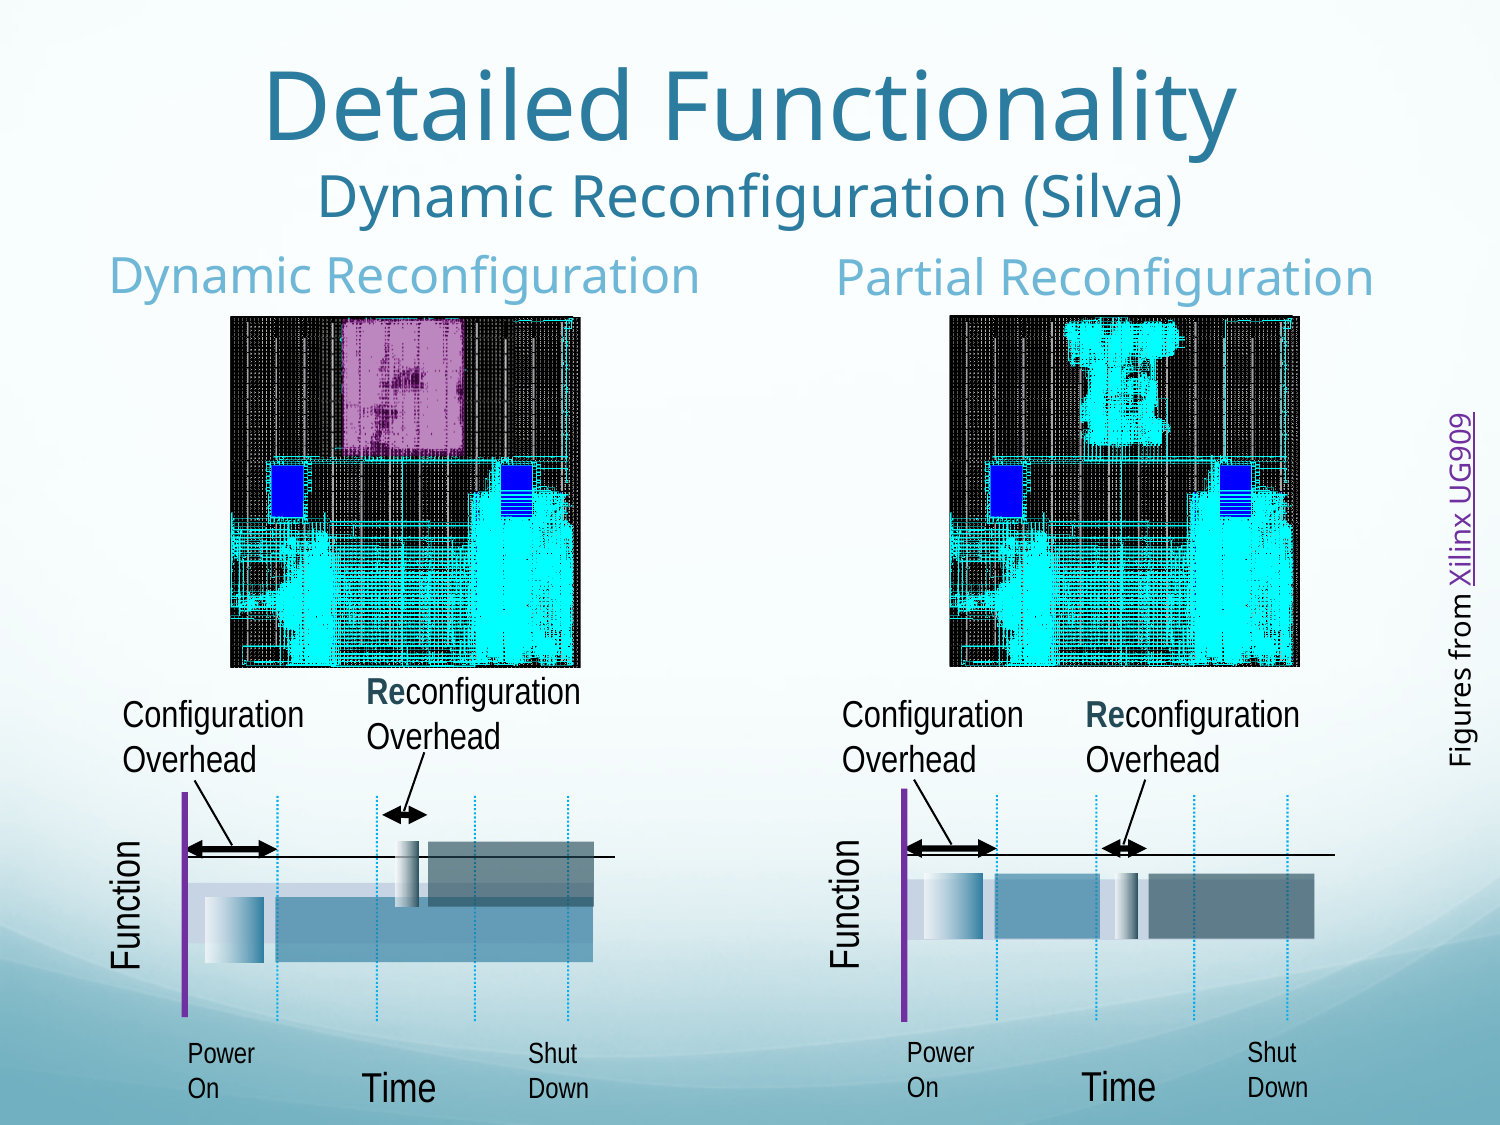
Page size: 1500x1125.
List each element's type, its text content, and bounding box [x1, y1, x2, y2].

text_box Configuration Overhead [827, 682, 1039, 787]
text_box Time [1066, 1052, 1172, 1118]
text_box [906, 879, 996, 940]
text_box Power On [892, 1026, 999, 1111]
text_box [428, 841, 594, 907]
text_box Reconfiguration Overhead [1070, 682, 1316, 787]
text_box Time [346, 1053, 452, 1119]
text_box [905, 842, 997, 855]
text_box [185, 882, 395, 944]
text_box [1097, 879, 1194, 940]
text_box Reconfiguration Overhead [351, 659, 596, 765]
list Dynamic Reconfiguration [90, 187, 721, 311]
text_box Configuration Overhead [107, 683, 320, 788]
picture [229, 316, 582, 669]
text_box [275, 897, 593, 963]
text_box [1115, 873, 1138, 939]
text_box [905, 794, 1336, 856]
text_box Figures from Xilinx UG909 [1434, 397, 1489, 784]
text_box Function [809, 824, 875, 986]
list Partial Reconfiguration [790, 189, 1421, 313]
text_box [594, 854, 616, 858]
text_box [1101, 842, 1147, 855]
title Detailed Functionality Dynamic Reconfiguration (Silva) [90, 17, 1410, 237]
text_box [382, 808, 428, 822]
text_box [185, 843, 278, 856]
text_box Power On [172, 1026, 280, 1112]
text_box [924, 873, 983, 939]
picture [949, 315, 1301, 668]
text_box [994, 873, 1100, 939]
text_box Function [90, 825, 156, 987]
text_box [185, 796, 500, 858]
text_box [1148, 873, 1315, 939]
text_box [205, 897, 264, 963]
text_box [395, 841, 418, 907]
text_box Shut Down [1232, 1026, 1340, 1111]
text_box Shut Down [513, 1026, 621, 1112]
text_box [418, 882, 428, 897]
